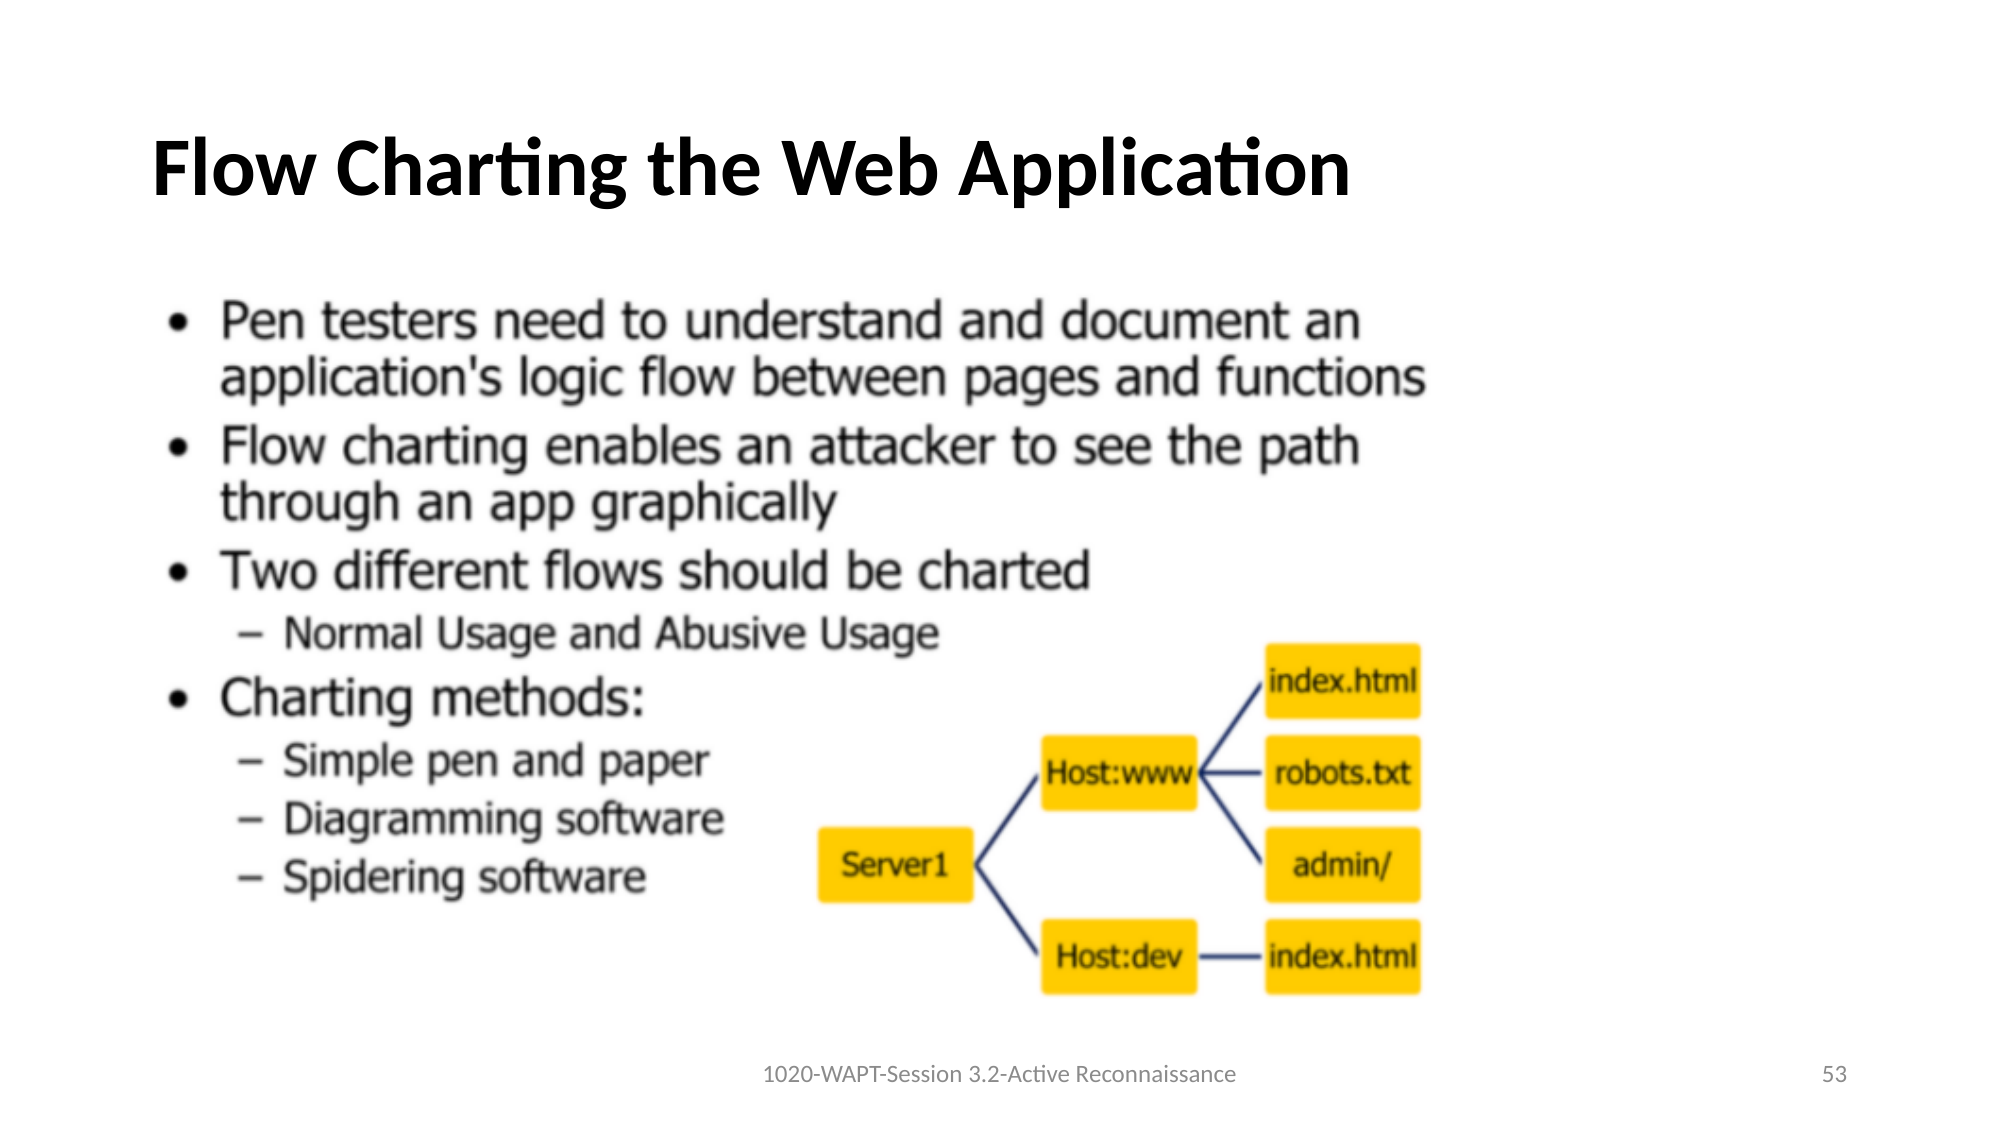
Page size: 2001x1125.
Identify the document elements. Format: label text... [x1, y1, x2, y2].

title Flow Charting the Web Application [137, 59, 1863, 278]
picture [137, 277, 1456, 1004]
slide_number 53 [1412, 1042, 1863, 1103]
footer 1020-WAPT-Session 3.2-Active Reconnaissance [662, 1042, 1338, 1103]
